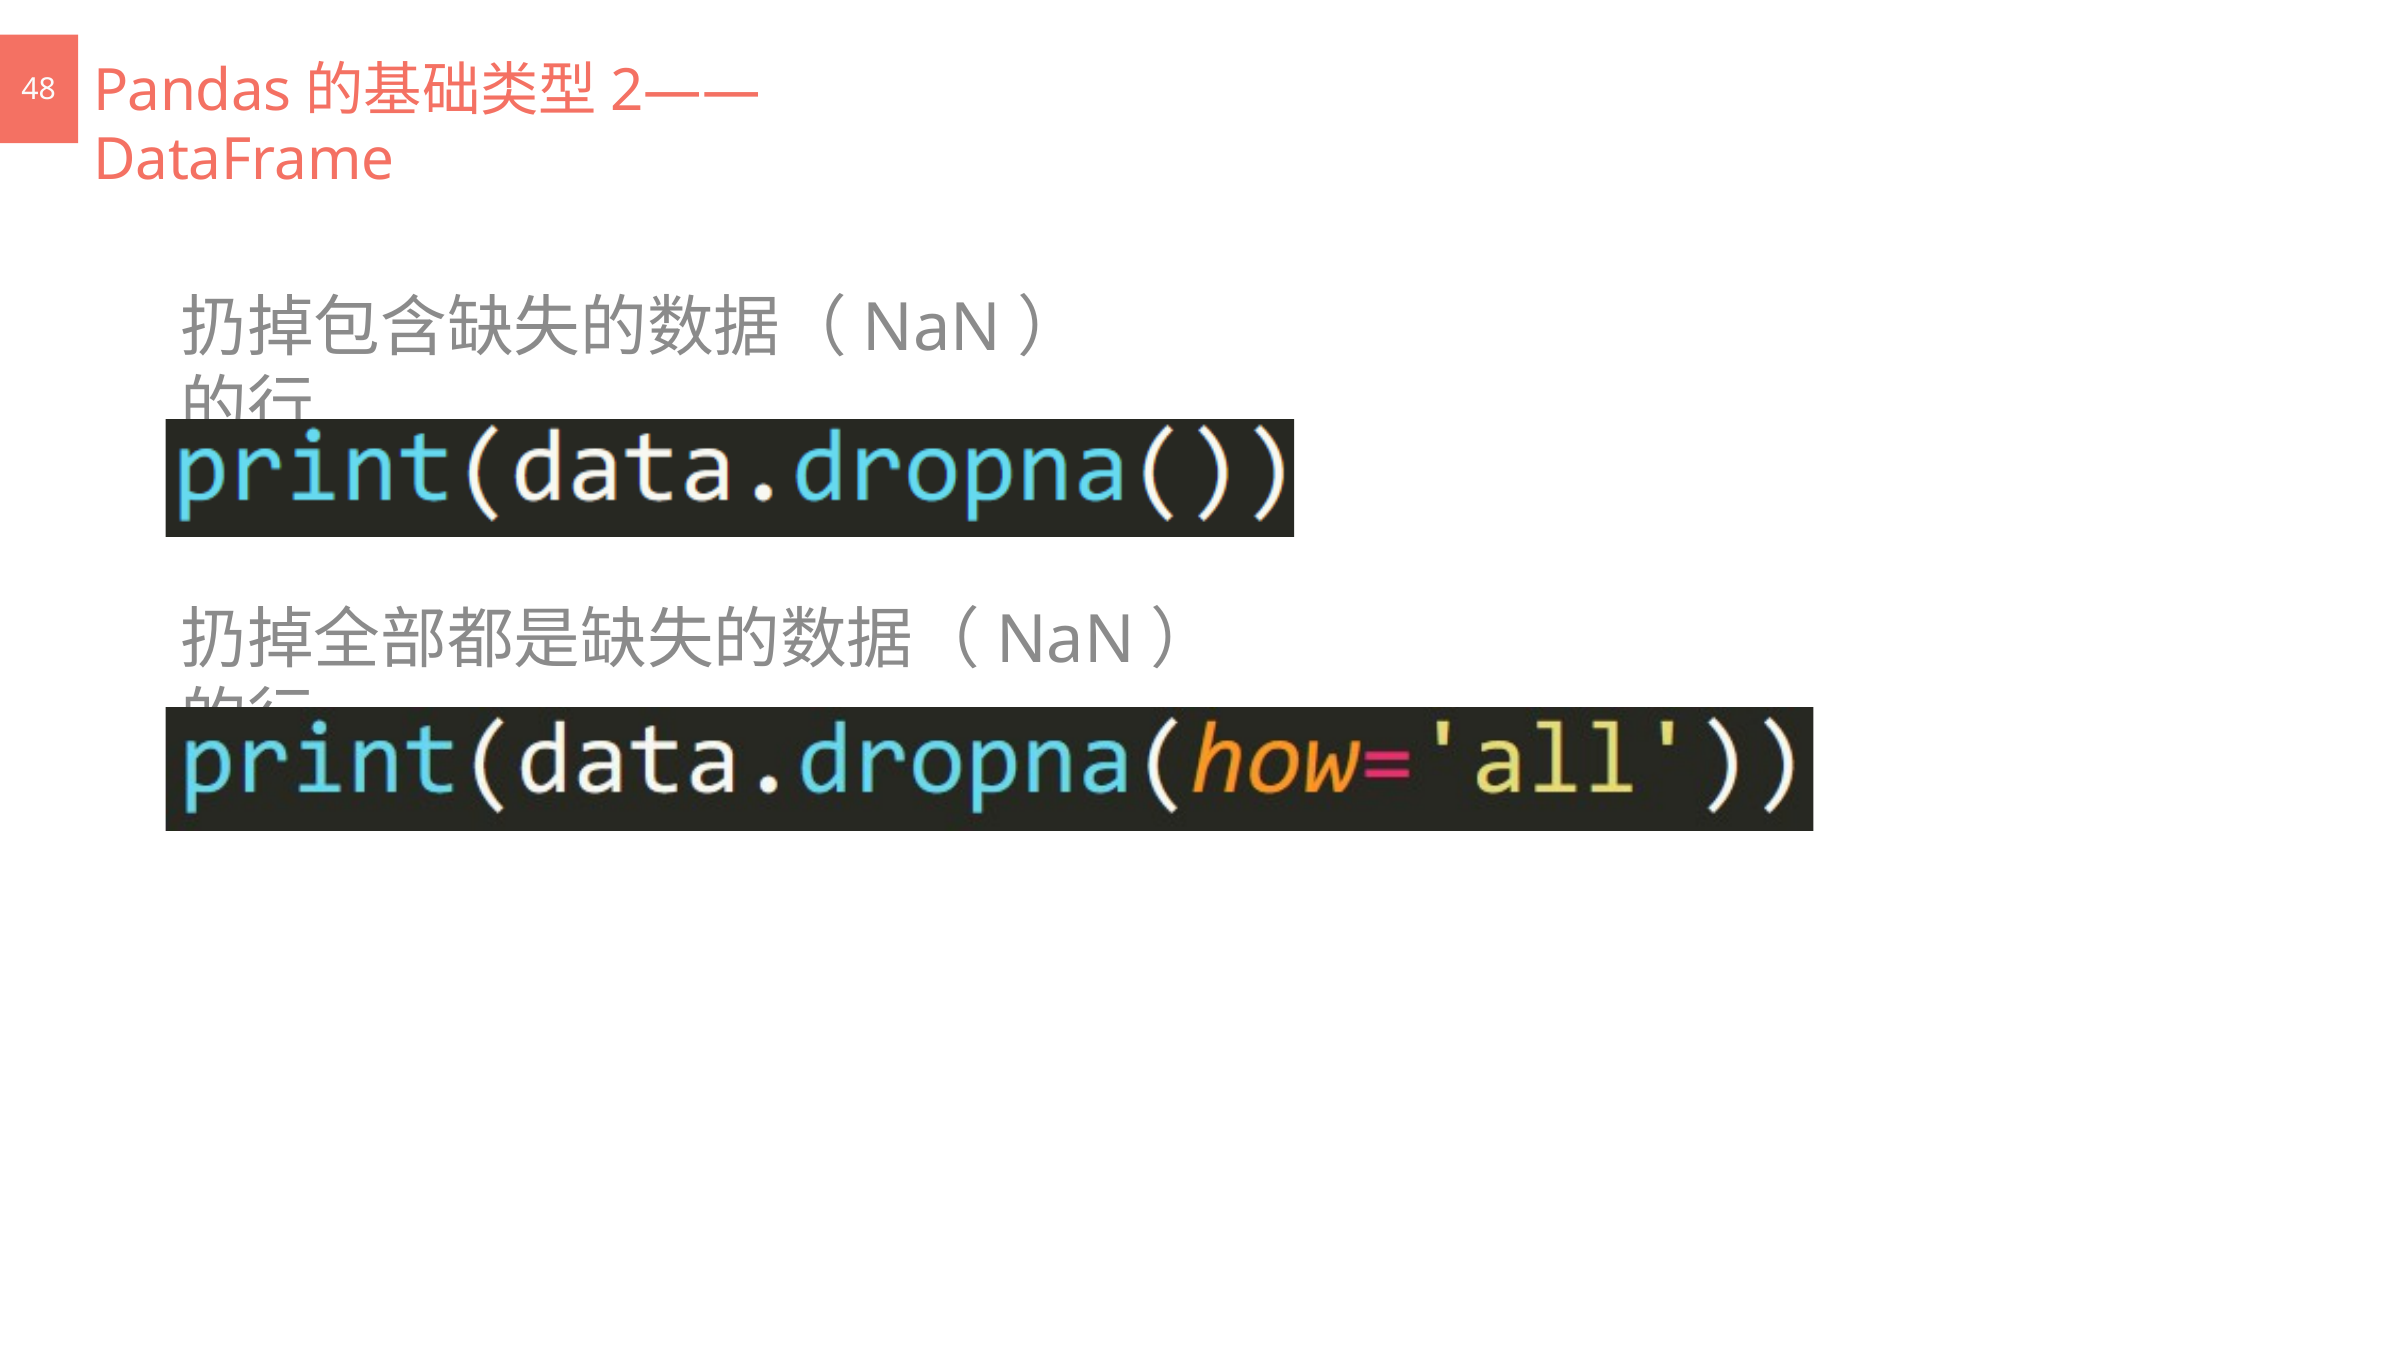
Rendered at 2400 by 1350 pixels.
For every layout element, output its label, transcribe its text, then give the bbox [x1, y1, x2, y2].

text_box 扔掉包含缺失的数据（NaN）的行 [178, 281, 1149, 419]
text_box [165, 419, 1295, 537]
text_box 48 [19, 67, 59, 106]
text_box [0, 34, 79, 144]
title Pandas的基础类型2——DataFrame [91, 49, 1051, 278]
text_box [165, 707, 1814, 831]
text_box 扔掉全部都是缺失的数据（NaN）的行 [178, 593, 1283, 707]
